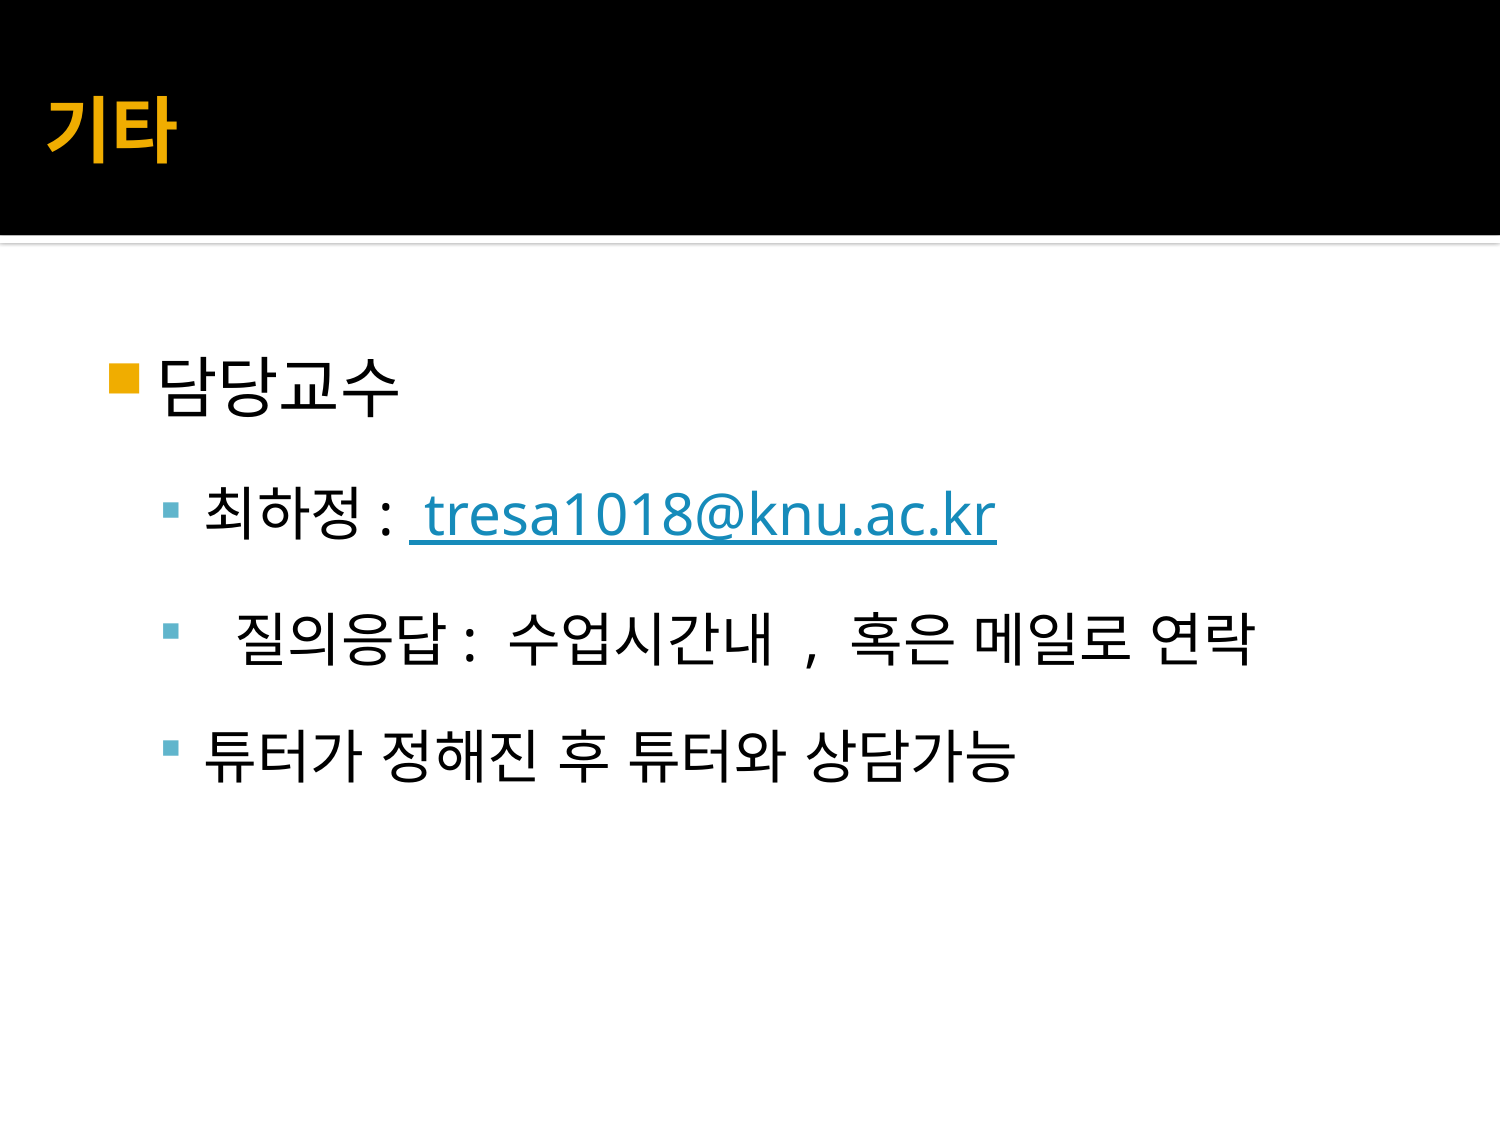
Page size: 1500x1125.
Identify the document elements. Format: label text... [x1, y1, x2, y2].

list 담당교수 최하정: tresa1018@knu.ac.kr 질의응답: 수업시간내 , 혹은 메일로 연락 튜터가 정해진 후 튜터와 상담가능 [75, 291, 1425, 1050]
title 기타 [29, 25, 1425, 231]
